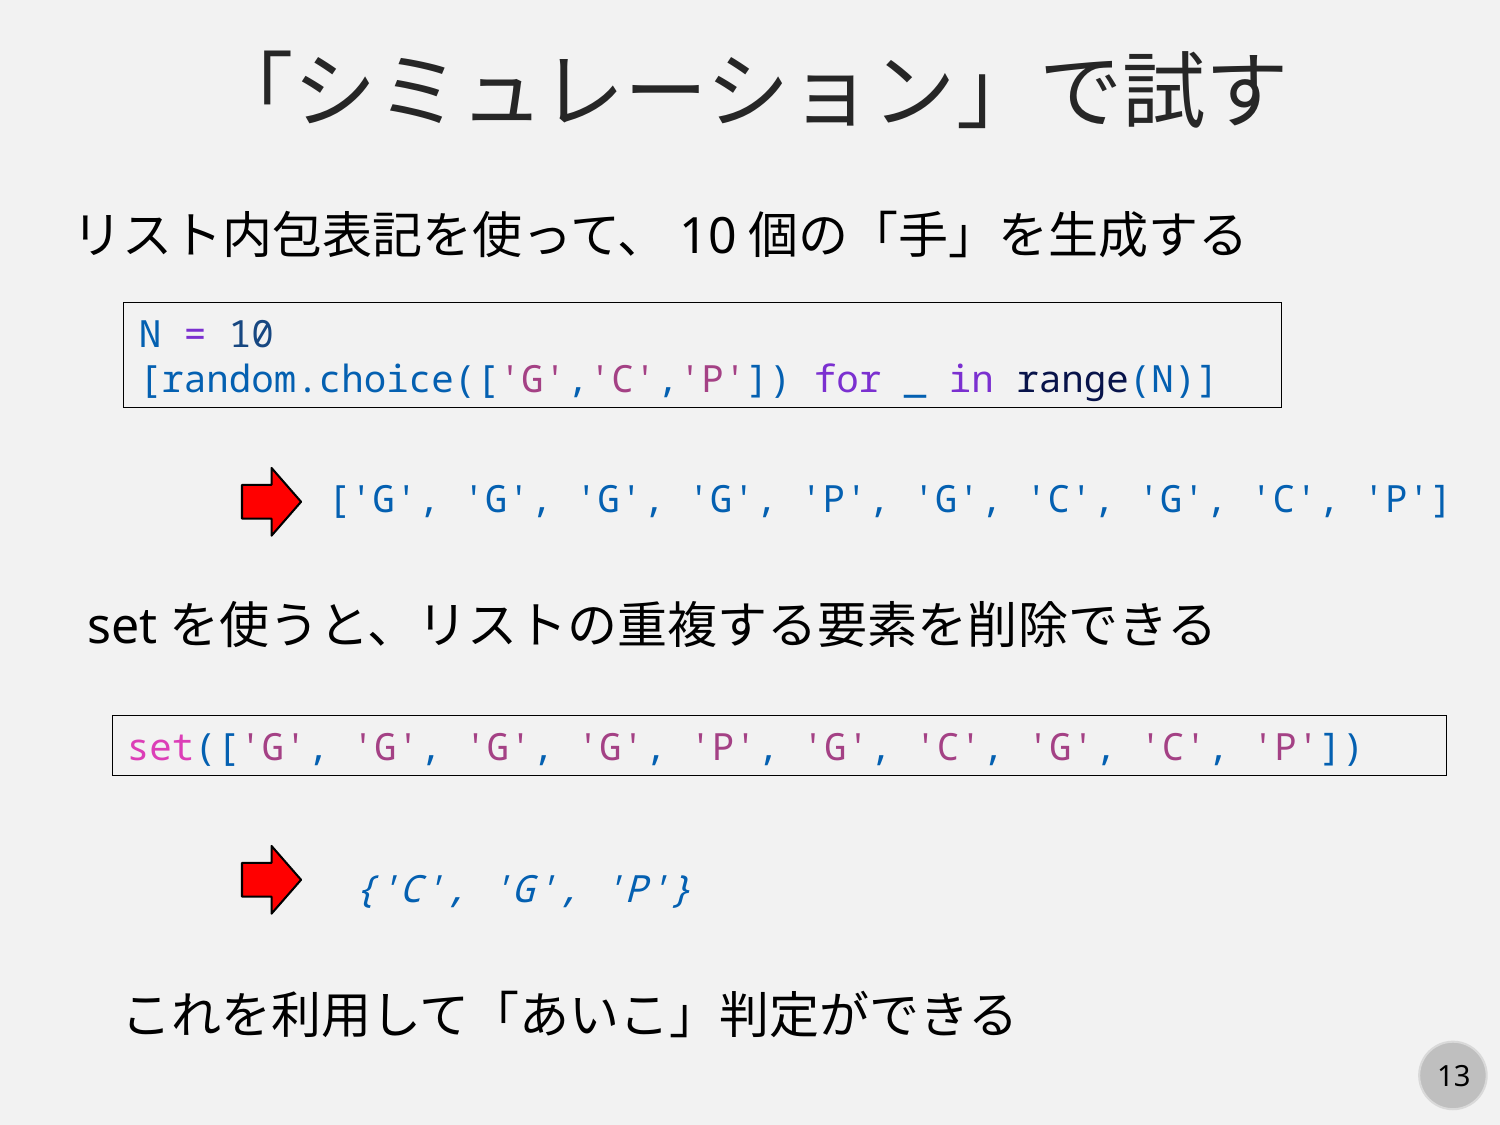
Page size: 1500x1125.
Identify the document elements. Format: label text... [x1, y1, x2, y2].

text_box setを使うと、リストの重複する要素を削除できる [72, 586, 1232, 661]
text_box set(['G', 'G', 'G', 'G', 'P', 'G', 'C', 'G', 'C', 'P']) [112, 715, 1447, 776]
text_box {'C', 'G', 'P'} [339, 857, 707, 918]
text_box ['G', 'G', 'G', 'G', 'P', 'G', 'C', 'G', 'C', 'P'] [312, 467, 1489, 528]
text_box [240, 844, 302, 915]
text_box リスト内包表記を使って、10個の「手」を生成する [57, 196, 1264, 271]
text_box これを利用して「あいこ」判定ができる [106, 975, 1034, 1051]
list 「シミュレーション」で試す [0, 31, 1500, 155]
text_box N = 10 [random.choice(['G','C','P']) for _ in range(N)] [123, 302, 1282, 408]
text_box [240, 466, 302, 537]
